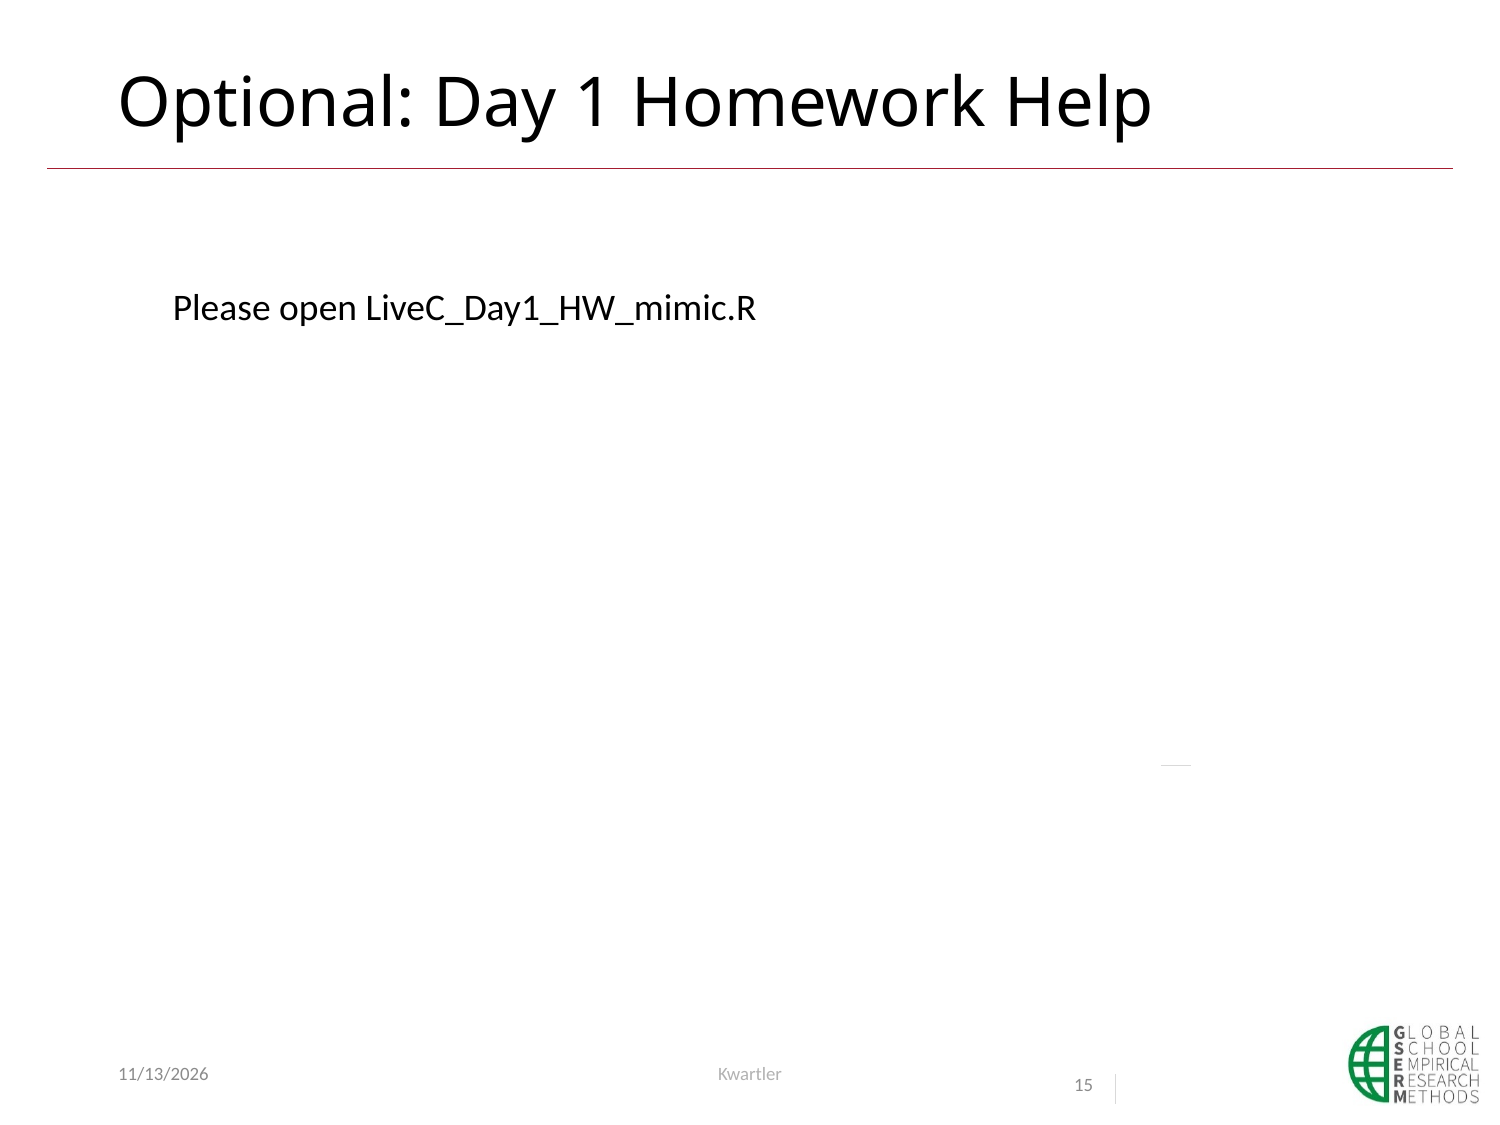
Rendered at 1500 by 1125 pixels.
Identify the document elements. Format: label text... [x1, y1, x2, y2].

footer Kwartler [496, 1042, 1004, 1103]
title Optional: Day 1 Homework Help [103, 59, 1397, 157]
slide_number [103, 1042, 441, 1103]
picture [1342, 1017, 1500, 1106]
slide_number 15 [1059, 1042, 1200, 1103]
text_box Please open LiveC_Day1_HW_mimic.R [158, 275, 772, 336]
